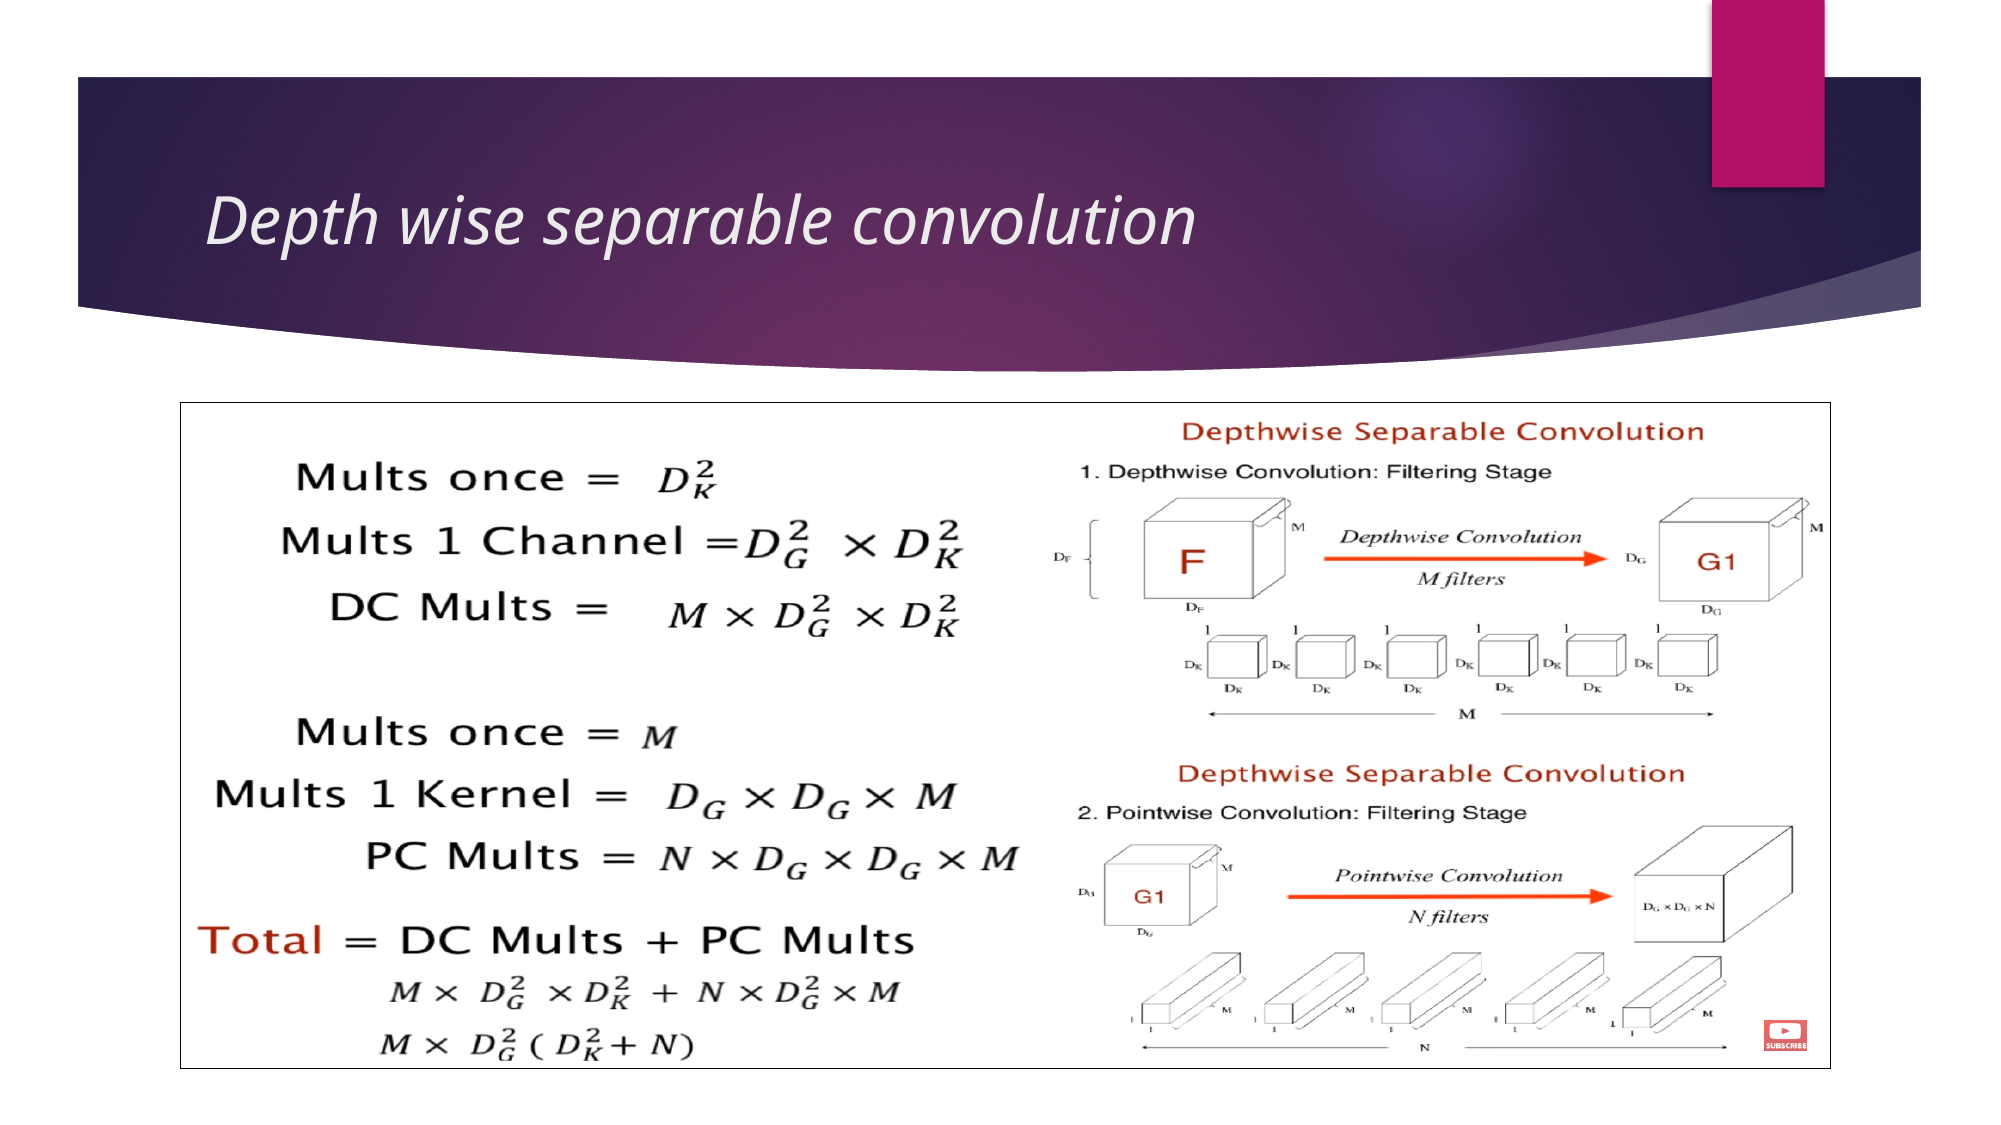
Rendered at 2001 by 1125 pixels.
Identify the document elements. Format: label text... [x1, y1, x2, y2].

picture [79, 78, 1920, 371]
picture [180, 402, 1831, 1070]
title Depth wise separable convolution [189, 159, 1627, 276]
